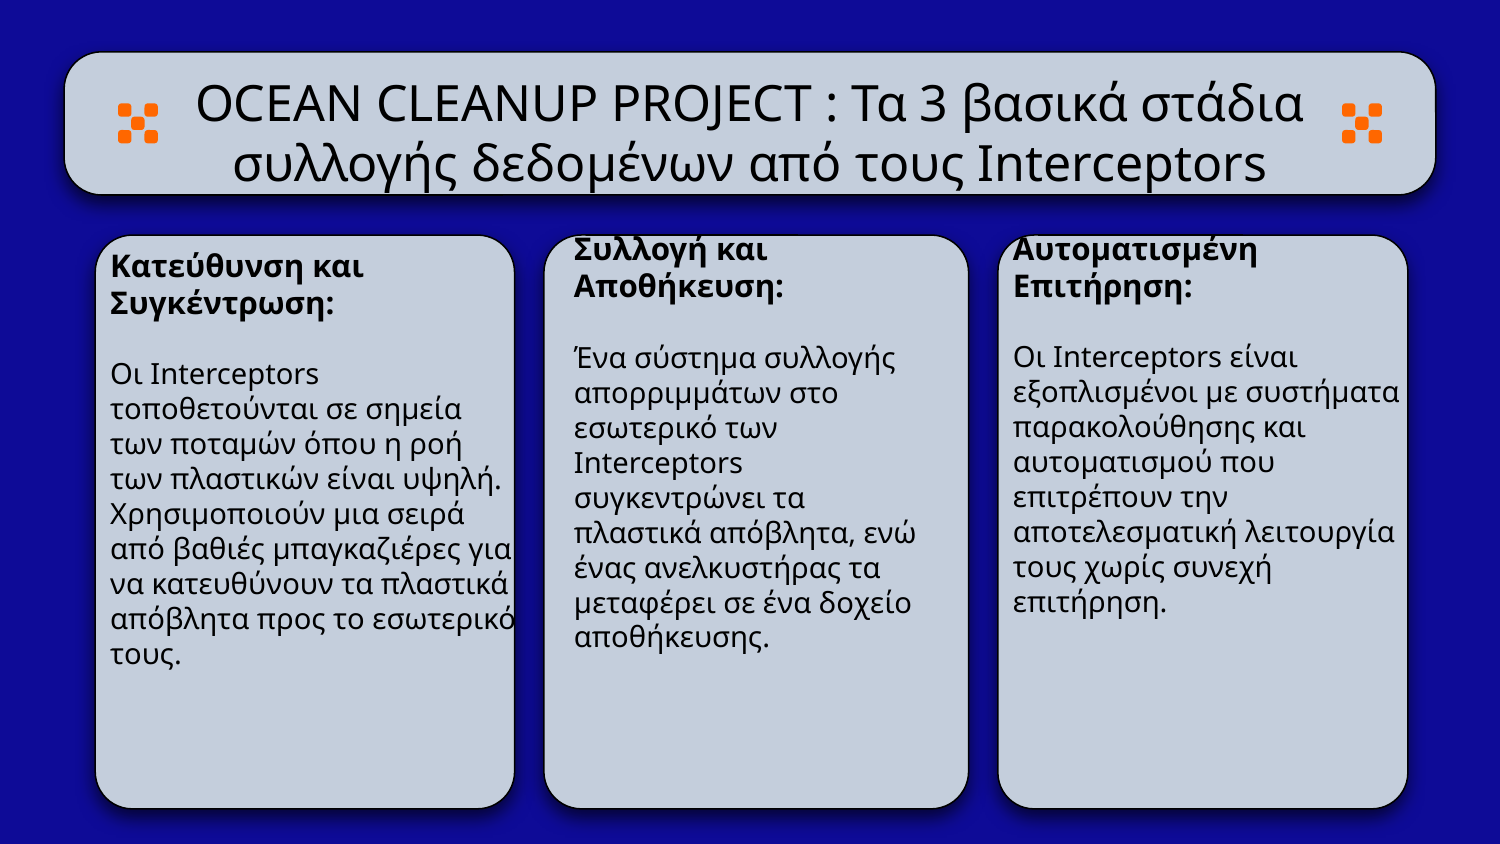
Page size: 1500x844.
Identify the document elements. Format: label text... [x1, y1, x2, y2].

text_box [543, 234, 969, 809]
title OCEAN CLEANUP PROJECT : Τα 3 βασικά στάδια συλλογής δεδομένων από τους Interceptors [118, 56, 1382, 102]
text_box [95, 235, 515, 273]
text_box [95, 677, 515, 809]
title OCEAN CLEANUP PROJECT : Τα 3 βασικά στάδια συλλογής δεδομένων από τους Interceptors [118, 151, 1382, 190]
text_box Συλλογή και Αποθήκευση: Ένα σύστημα συλλογής απορριμμάτων στο εσωτερικό των Interceptors συγκεντρώνει τα πλαστικά απόβλητα, ενώ ένας ανελκυστήρας τα μεταφέρει σε ένα δοχείο αποθήκευσης. [558, 285, 954, 633]
text_box [997, 588, 1408, 809]
text_box Αυτοματισμένη Επιτήρηση: Οι Interceptors είναι εξοπλισμένοι με συστήματα παρακολούθησης και αυτοματισμού που επιτρέπουν την αποτελεσματική λειτουργία τους χωρίς συνεχή επιτήρηση. [997, 225, 1423, 588]
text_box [117, 103, 1383, 144]
text_box [64, 51, 1436, 196]
text_box Κατεύθυνση και Συγκέντρωση: Οι Interceptors τοποθετούνται σε σημεία των ποταμών όπου η ροή των πλαστικών είναι υψηλή. Χρησιμοποιούν μια σειρά από βαθιές μπαγκαζιέρες για να κατευθύνουν τα πλαστικά απόβλητα προς το εσωτερικό τους. [95, 273, 536, 677]
